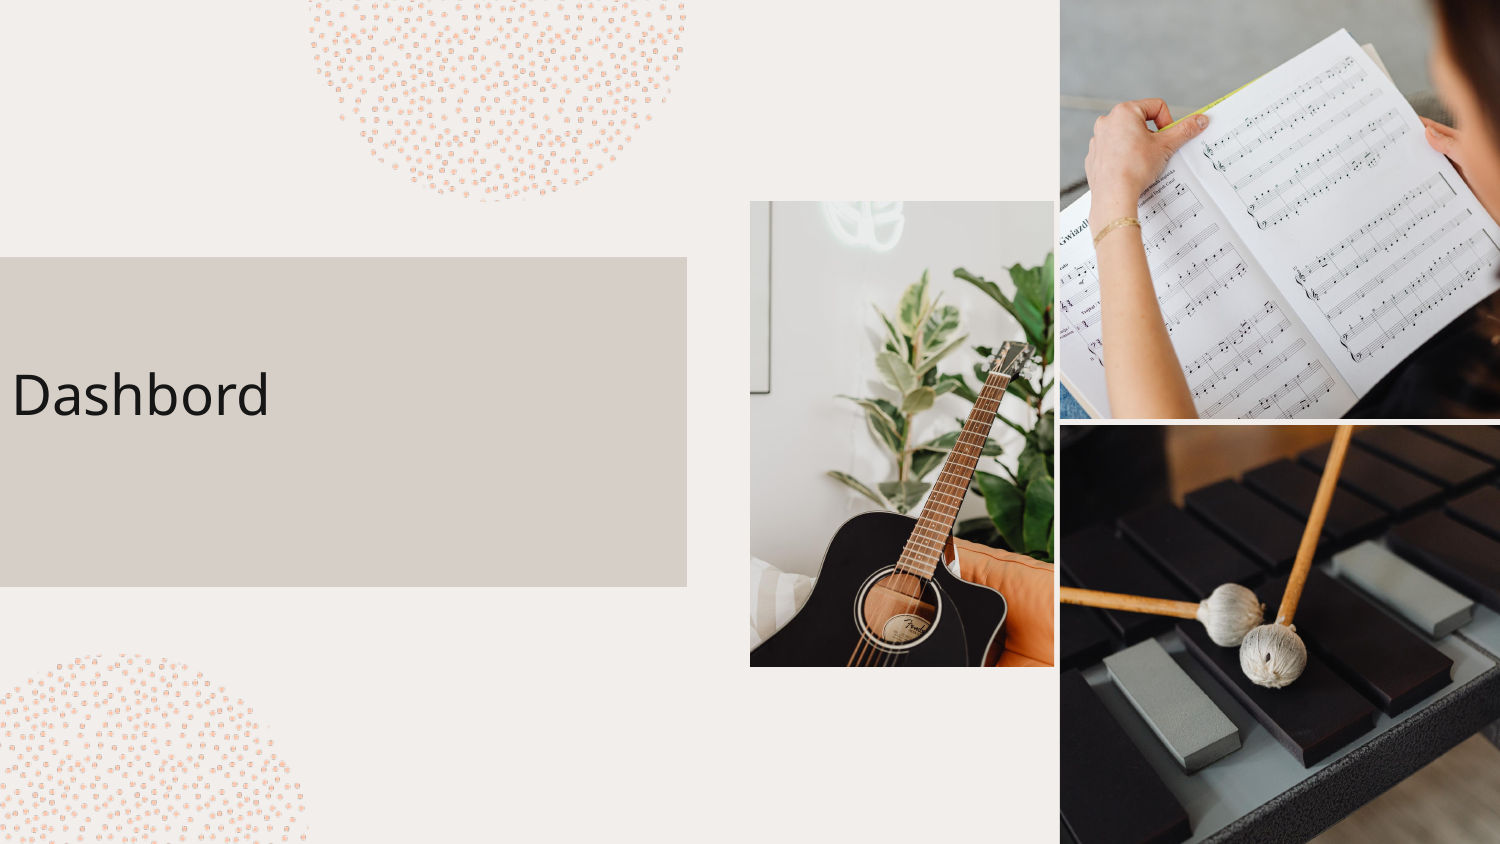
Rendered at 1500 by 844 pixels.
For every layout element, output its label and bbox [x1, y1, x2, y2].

picture [0, 654, 310, 844]
picture [749, 201, 1055, 667]
picture [1059, 0, 1500, 419]
text_box [0, 244, 687, 587]
picture [1059, 424, 1500, 844]
text_box [11, 345, 629, 461]
picture [308, 0, 687, 202]
